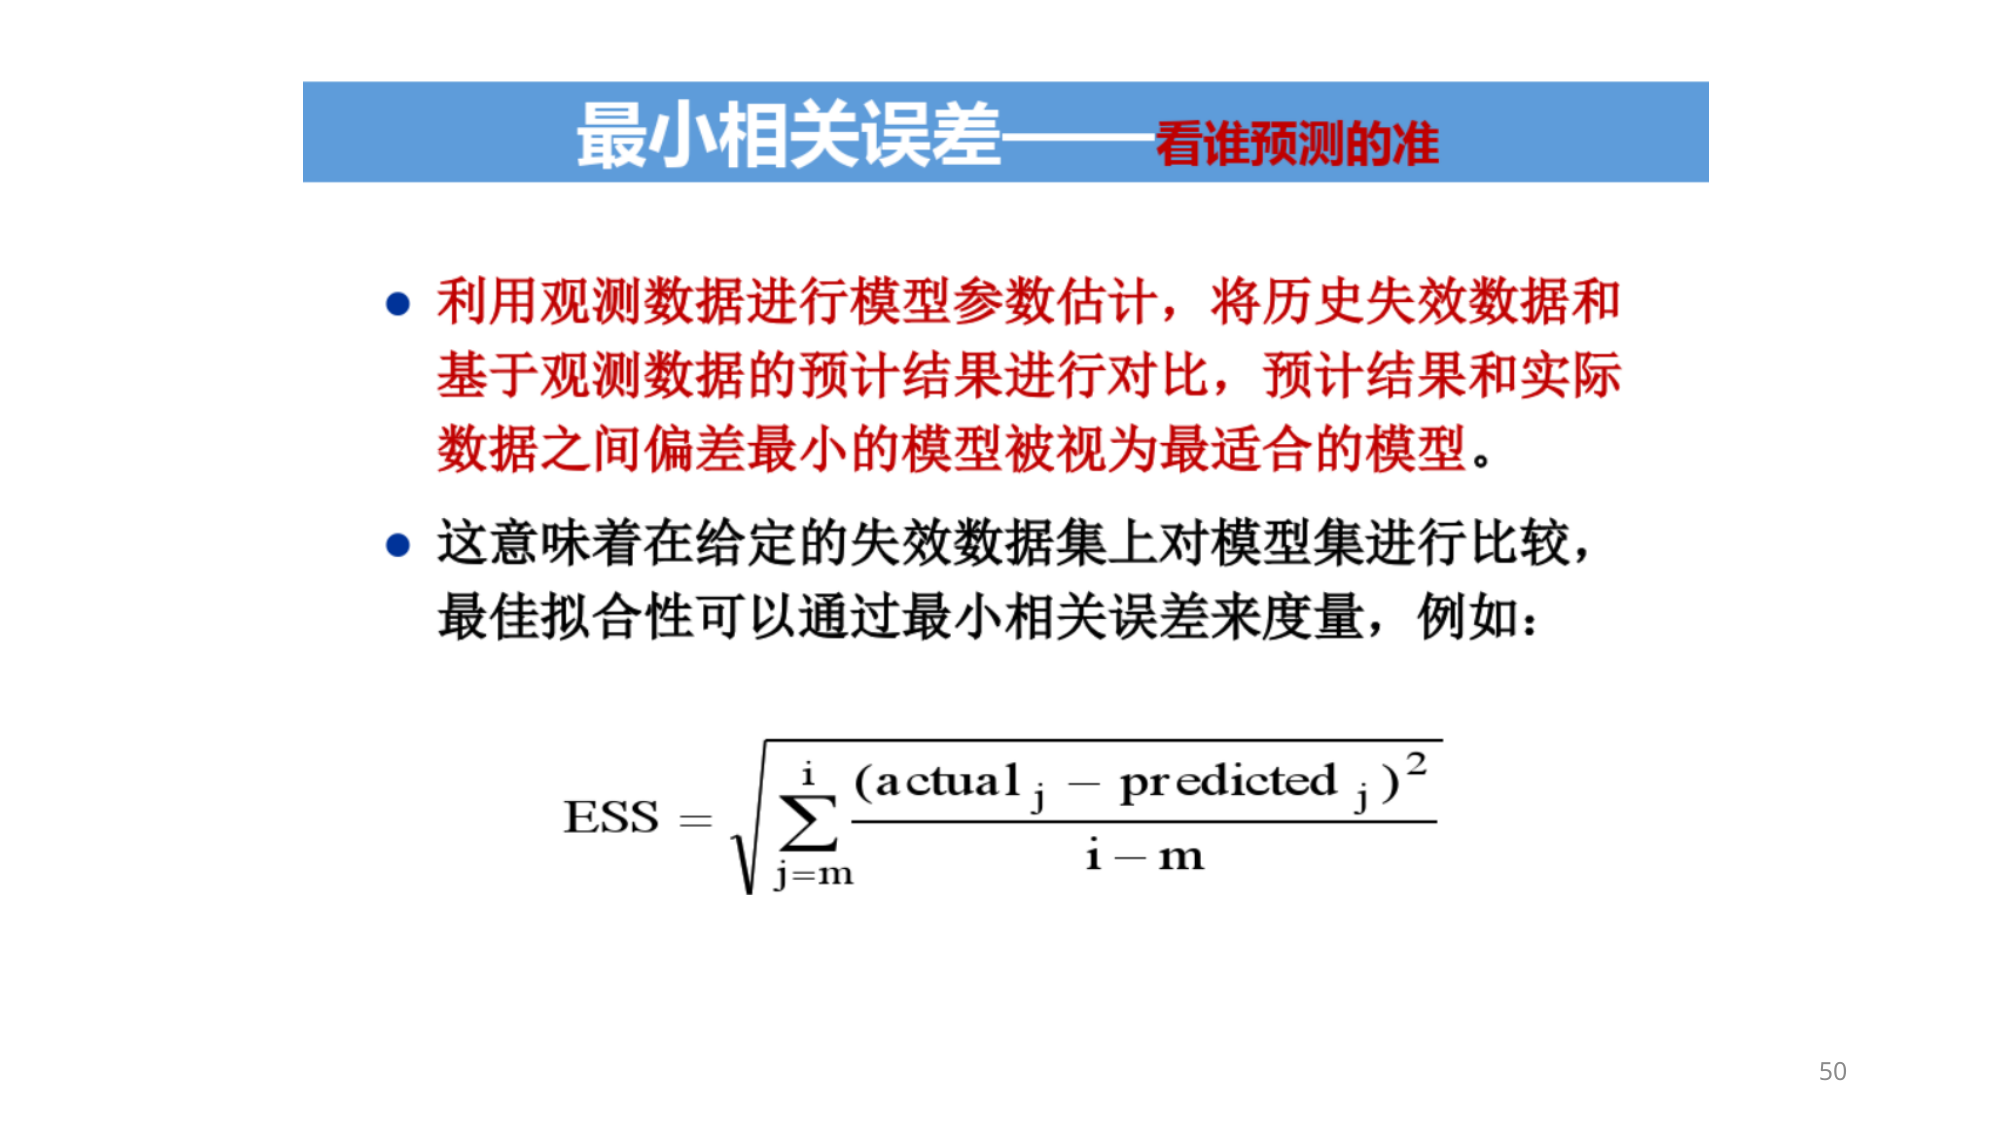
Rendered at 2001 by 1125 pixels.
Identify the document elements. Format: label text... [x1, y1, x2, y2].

slide_number 50 [1412, 1042, 1863, 1103]
picture [302, 78, 1709, 895]
